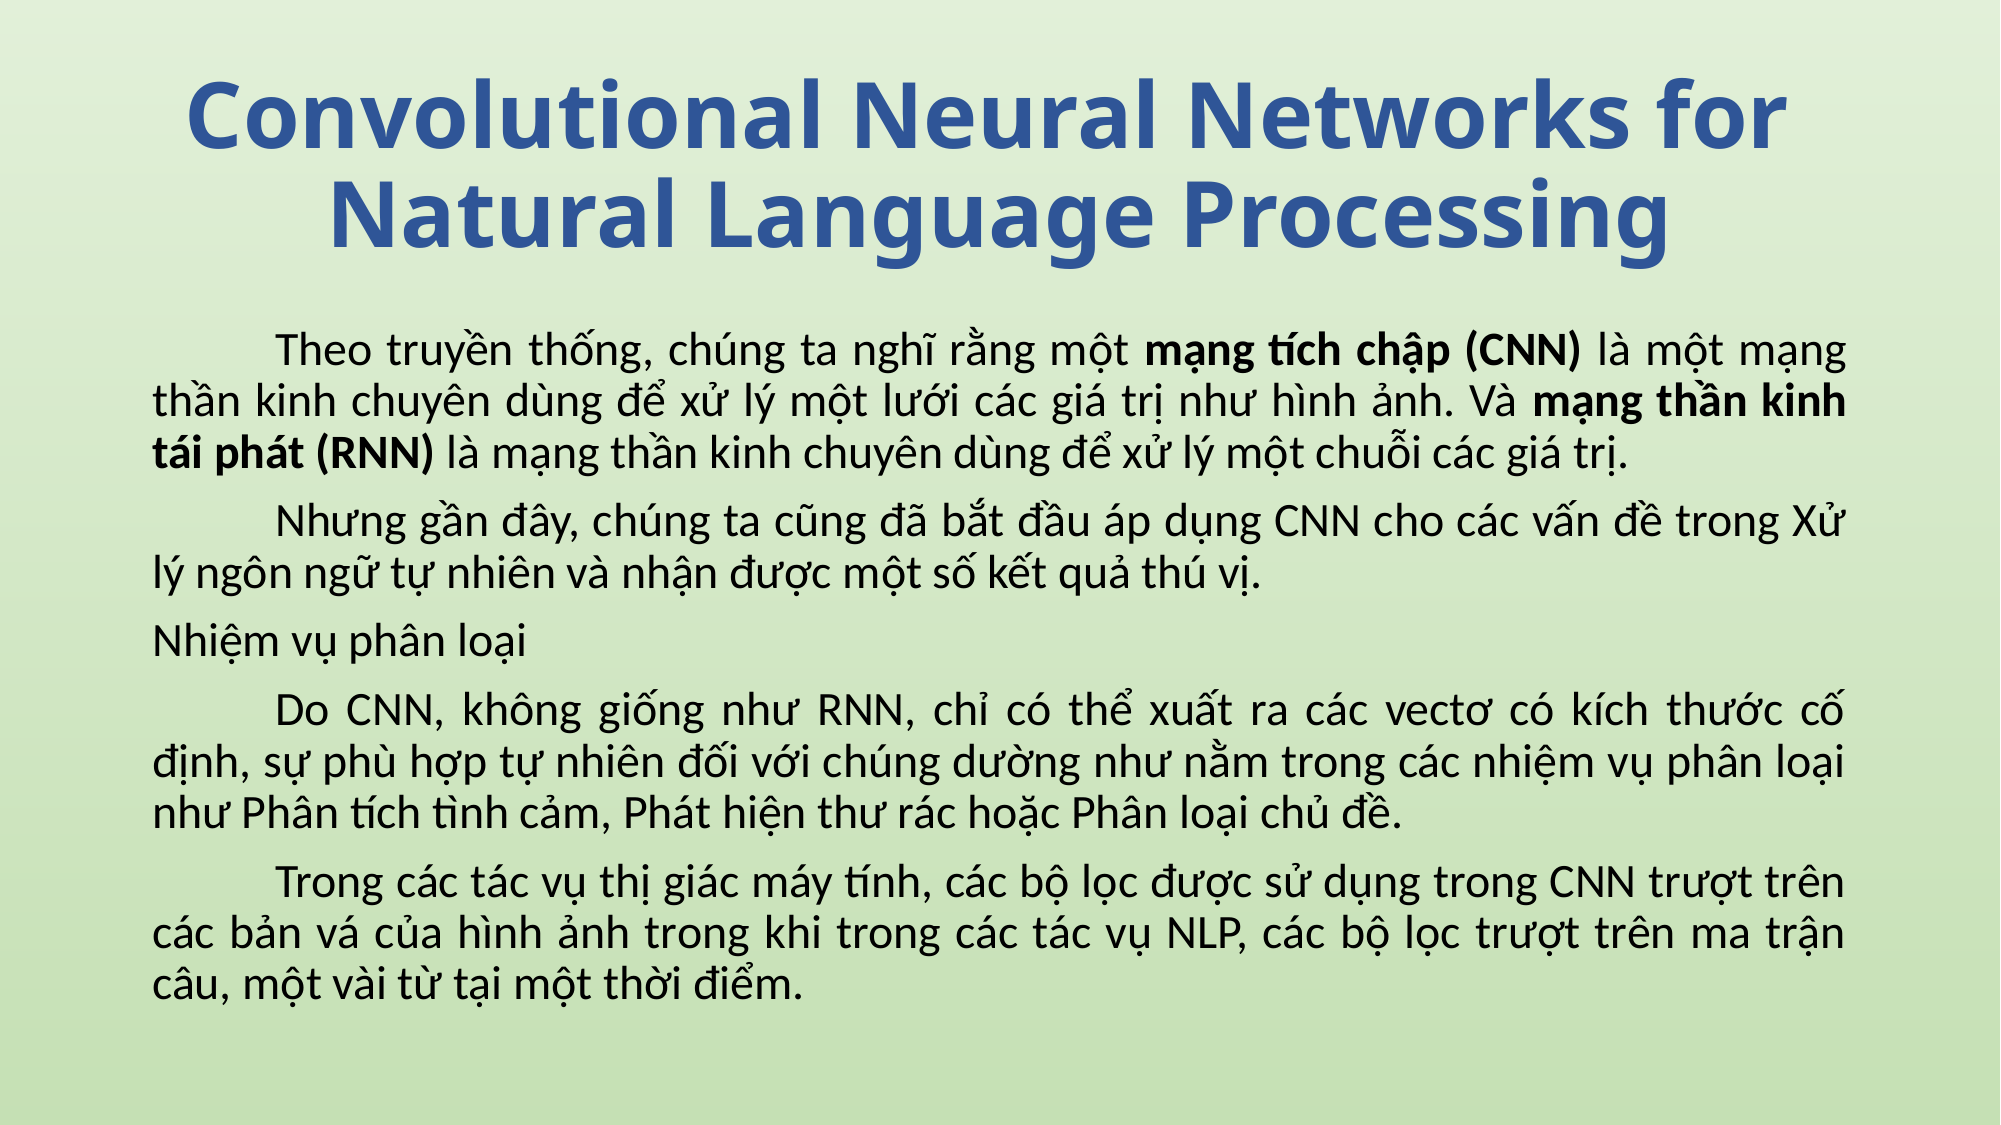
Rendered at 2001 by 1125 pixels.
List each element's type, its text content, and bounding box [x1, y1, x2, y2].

title Convolutional Neural Networks for Natural Language Processing [137, 59, 1863, 278]
list Theo truyền thống, chúng ta nghĩ rằng một mạng tích chập (CNN) là một mạng thần kinh chuyên dùng để xử lý một lưới các giá trị như hình ảnh. Và mạng thần kinh tái phát (RNN) là mạng thần kinh chuyên dùng để xử lý một chuỗi các giá trị. Nhưng gần đây, chúng ta cũng đã bắt đầu áp dụng CNN cho các vấn đề trong Xử lý ngôn ngữ tự nhiên và nhận được một số kết quả thú vị. Nhiệm vụ phân loại Do CNN, không giống như RNN, chỉ có thể xuất ra các vectơ có kích thước cố định, sự phù hợp tự nhiên đối với chúng dường như nằm trong các nhiệm vụ phân loại như Phân tích tình cảm, Phát hiện thư rác hoặc Phân loại chủ đề. Trong các tác vụ thị giác máy tính, các bộ lọc được sử dụng trong CNN trượt trên các bản vá của hình ảnh trong khi trong các tác vụ NLP, các bộ lọc trượt trên ma trận câu, một vài từ tại một thời điểm. [137, 316, 1863, 1031]
